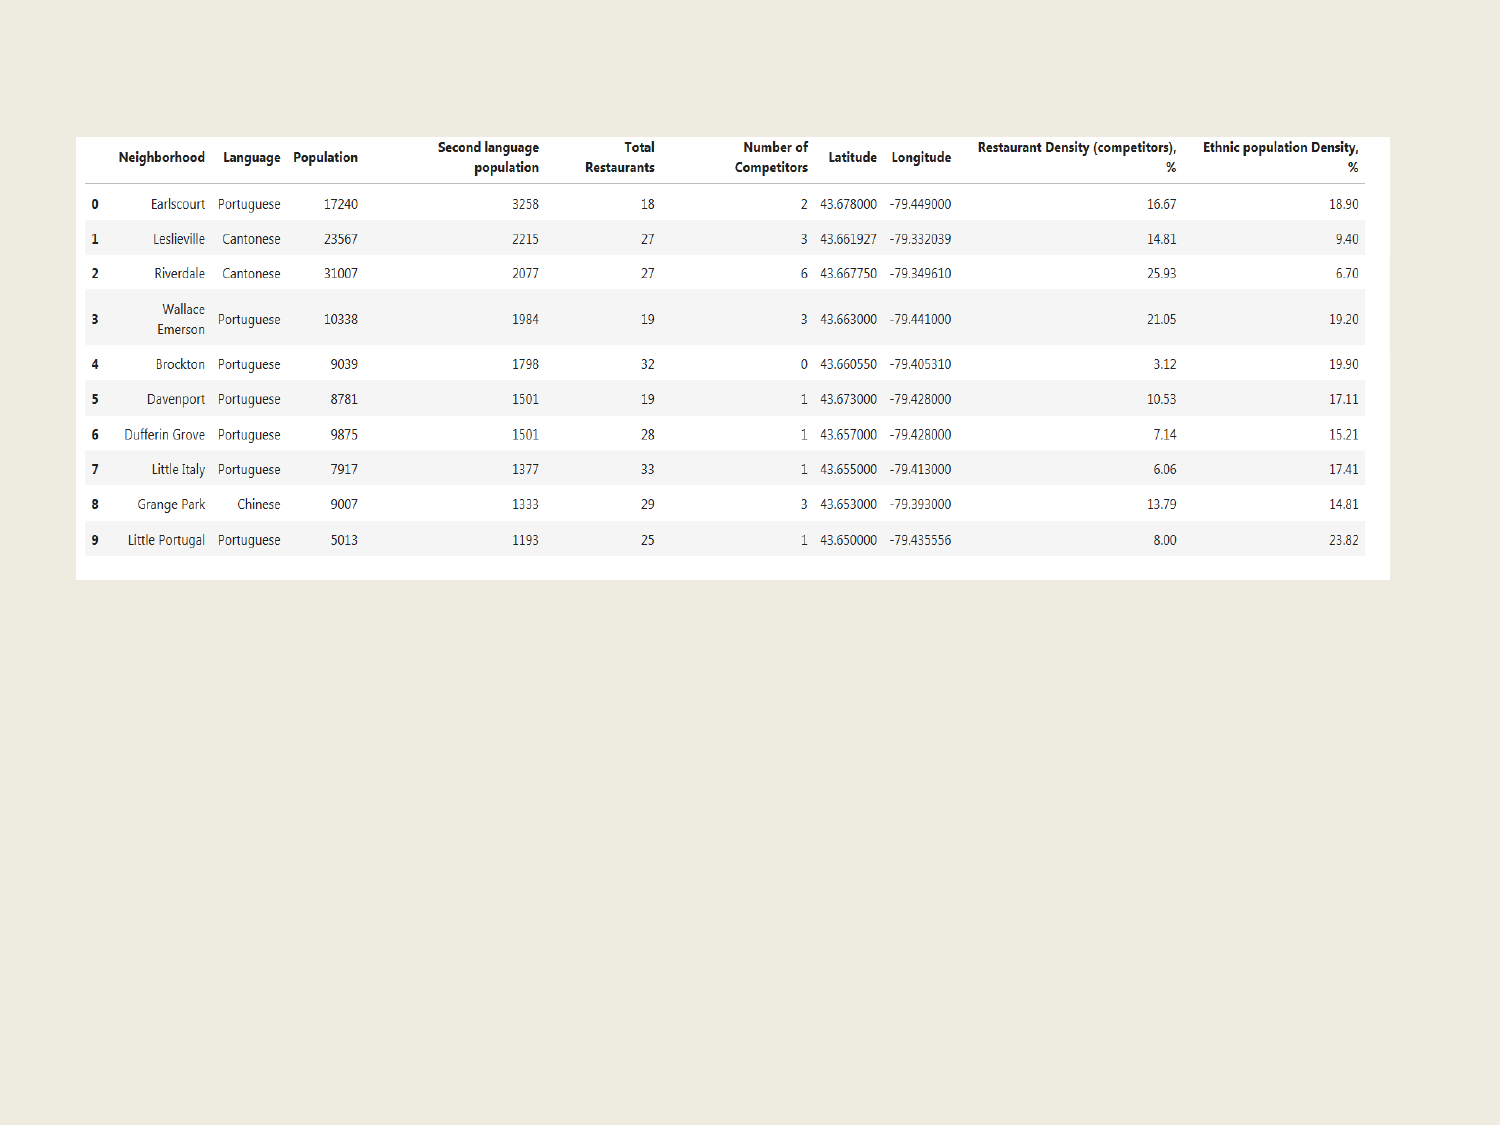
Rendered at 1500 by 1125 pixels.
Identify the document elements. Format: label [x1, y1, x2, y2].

picture [76, 136, 1390, 580]
